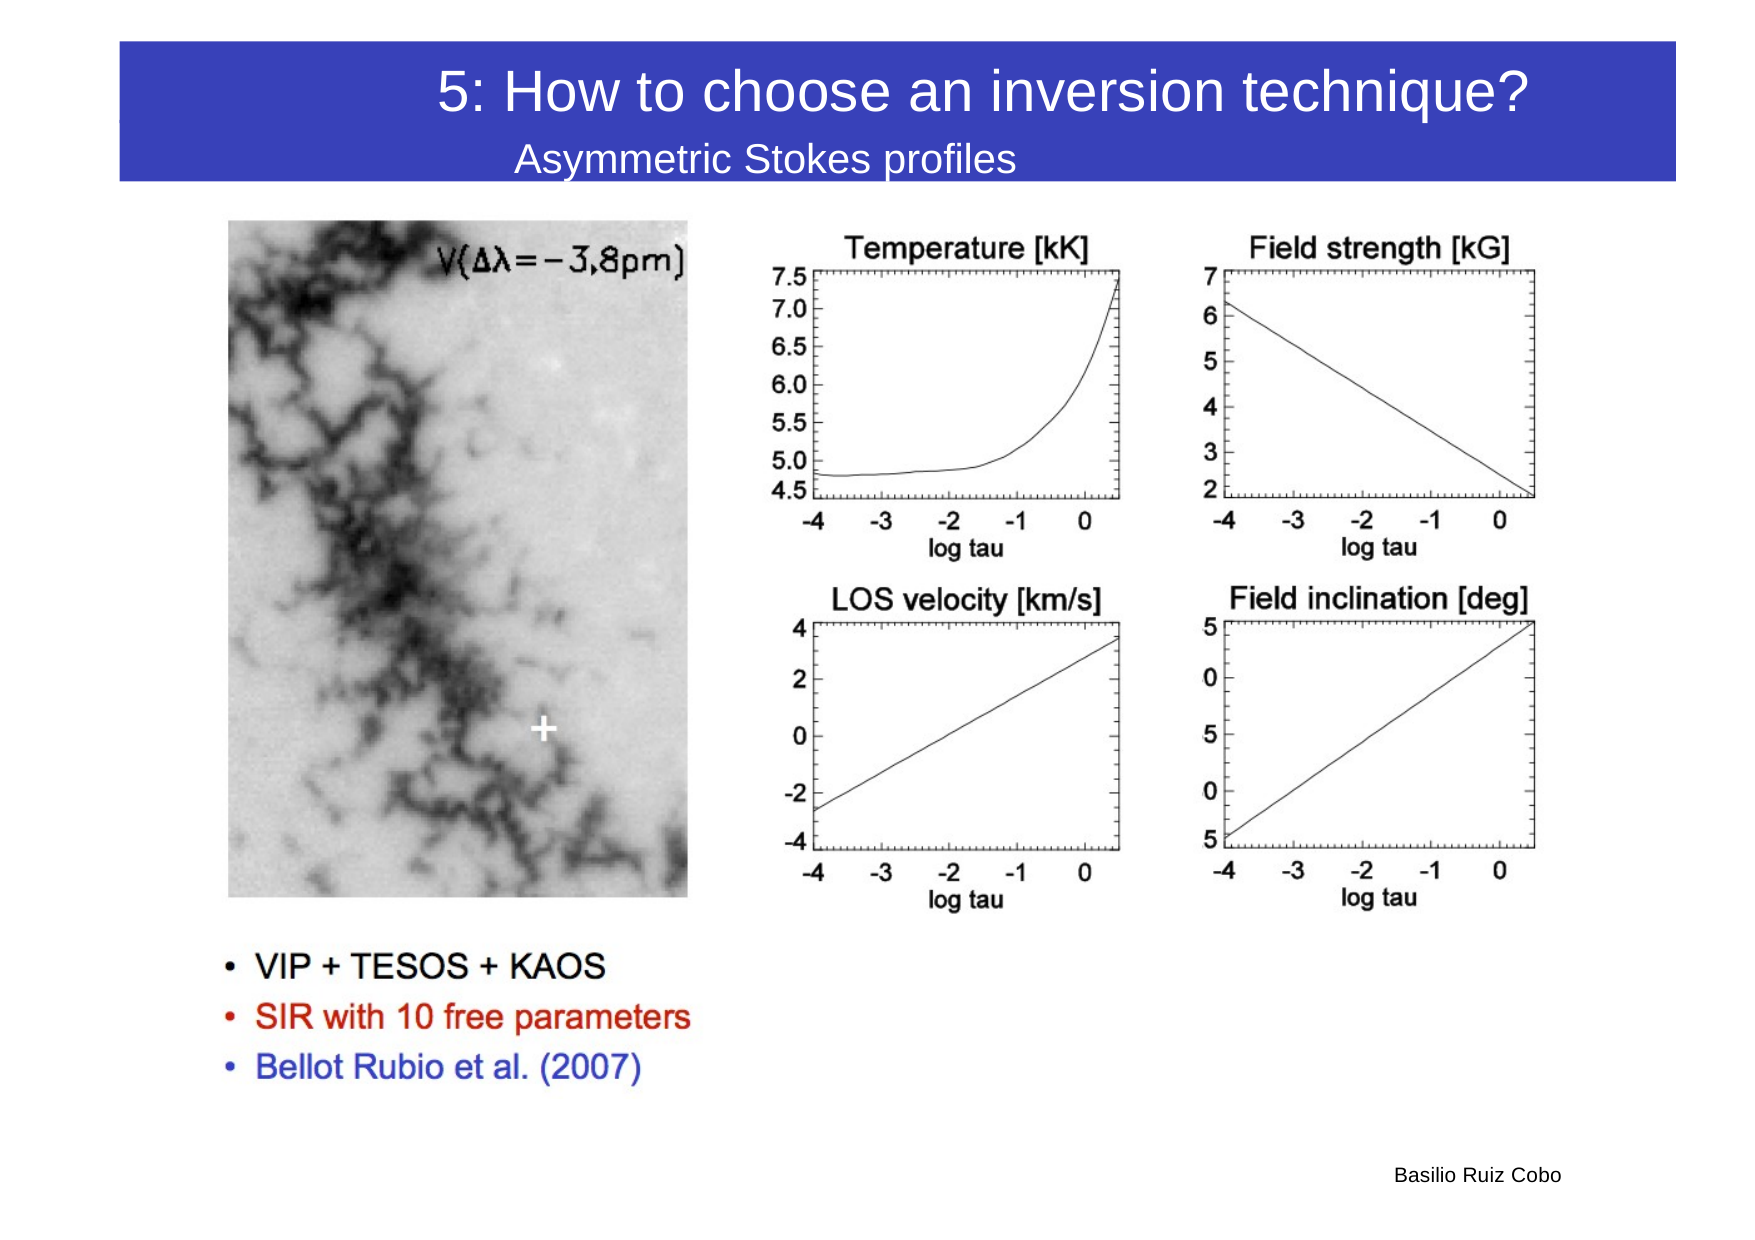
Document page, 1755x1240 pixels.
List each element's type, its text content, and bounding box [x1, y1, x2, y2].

text_box Asymmetric Stokes profiles [119, 124, 1676, 182]
text_box 5: How to choose an inversion technique? [119, 41, 1676, 124]
text_box Basilio Ruiz Cobo [1392, 1161, 1567, 1187]
text_box [202, 203, 1569, 1099]
